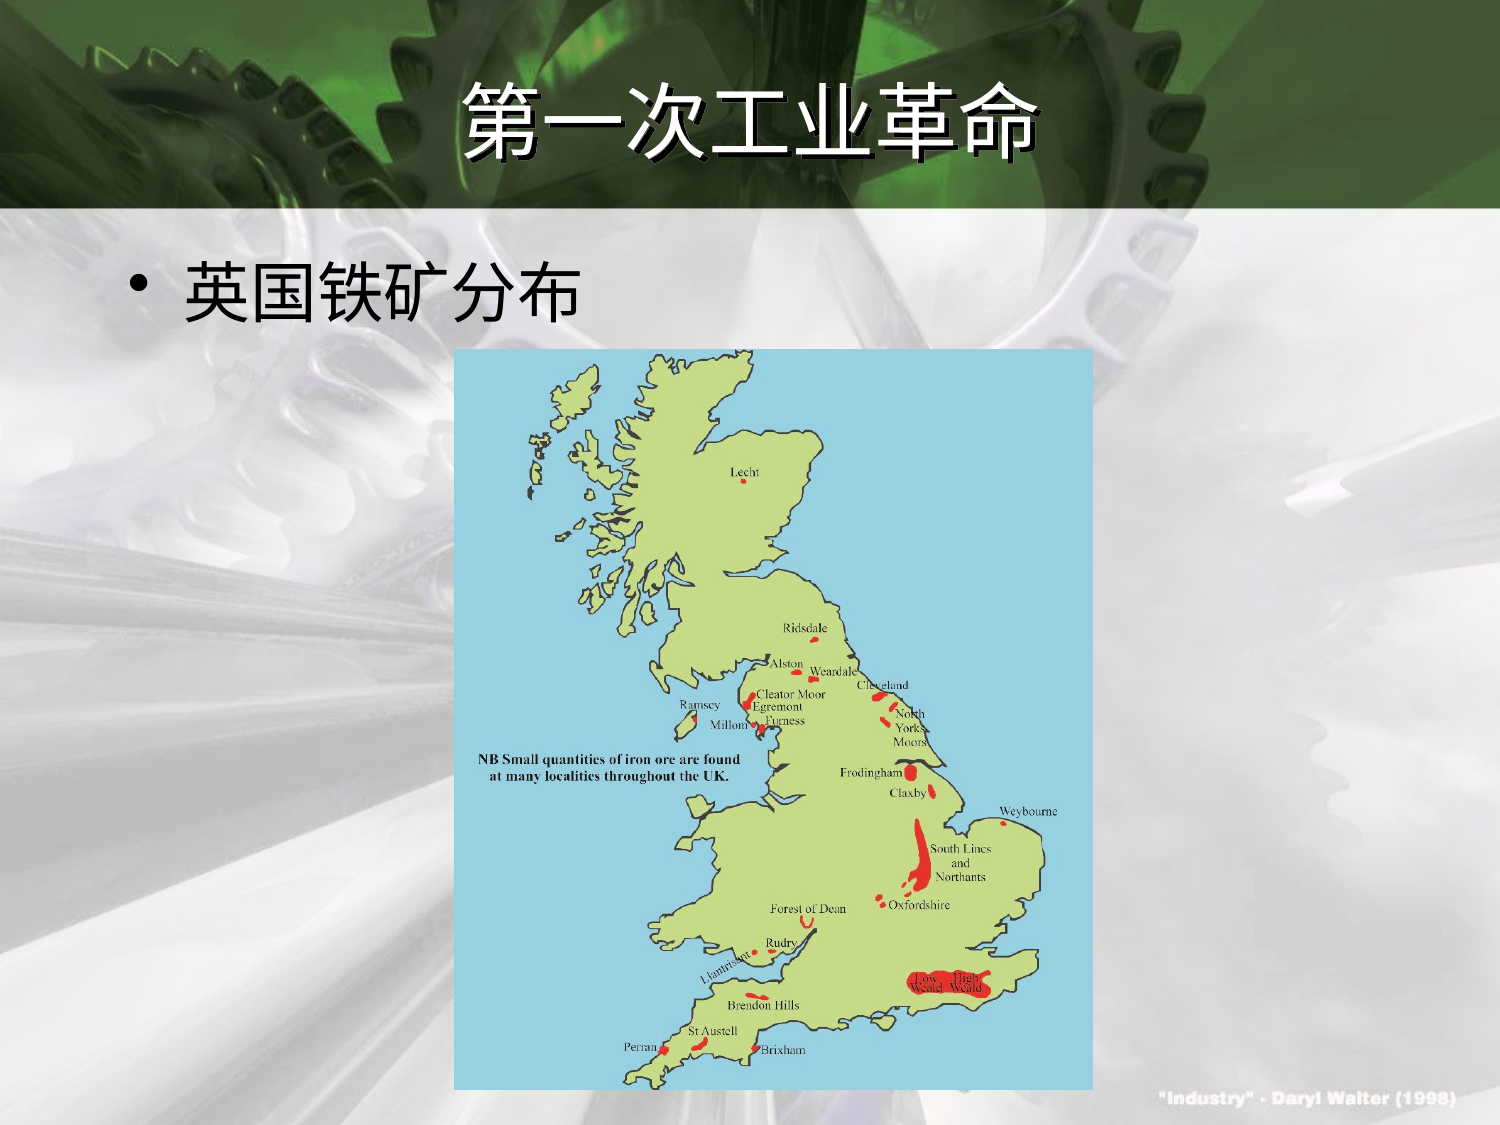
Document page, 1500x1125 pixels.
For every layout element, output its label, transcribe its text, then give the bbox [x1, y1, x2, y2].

list 英国铁矿分布 [112, 243, 1388, 944]
title 第一次工业革命 [112, 24, 1388, 213]
picture [0, 0, 1500, 1125]
